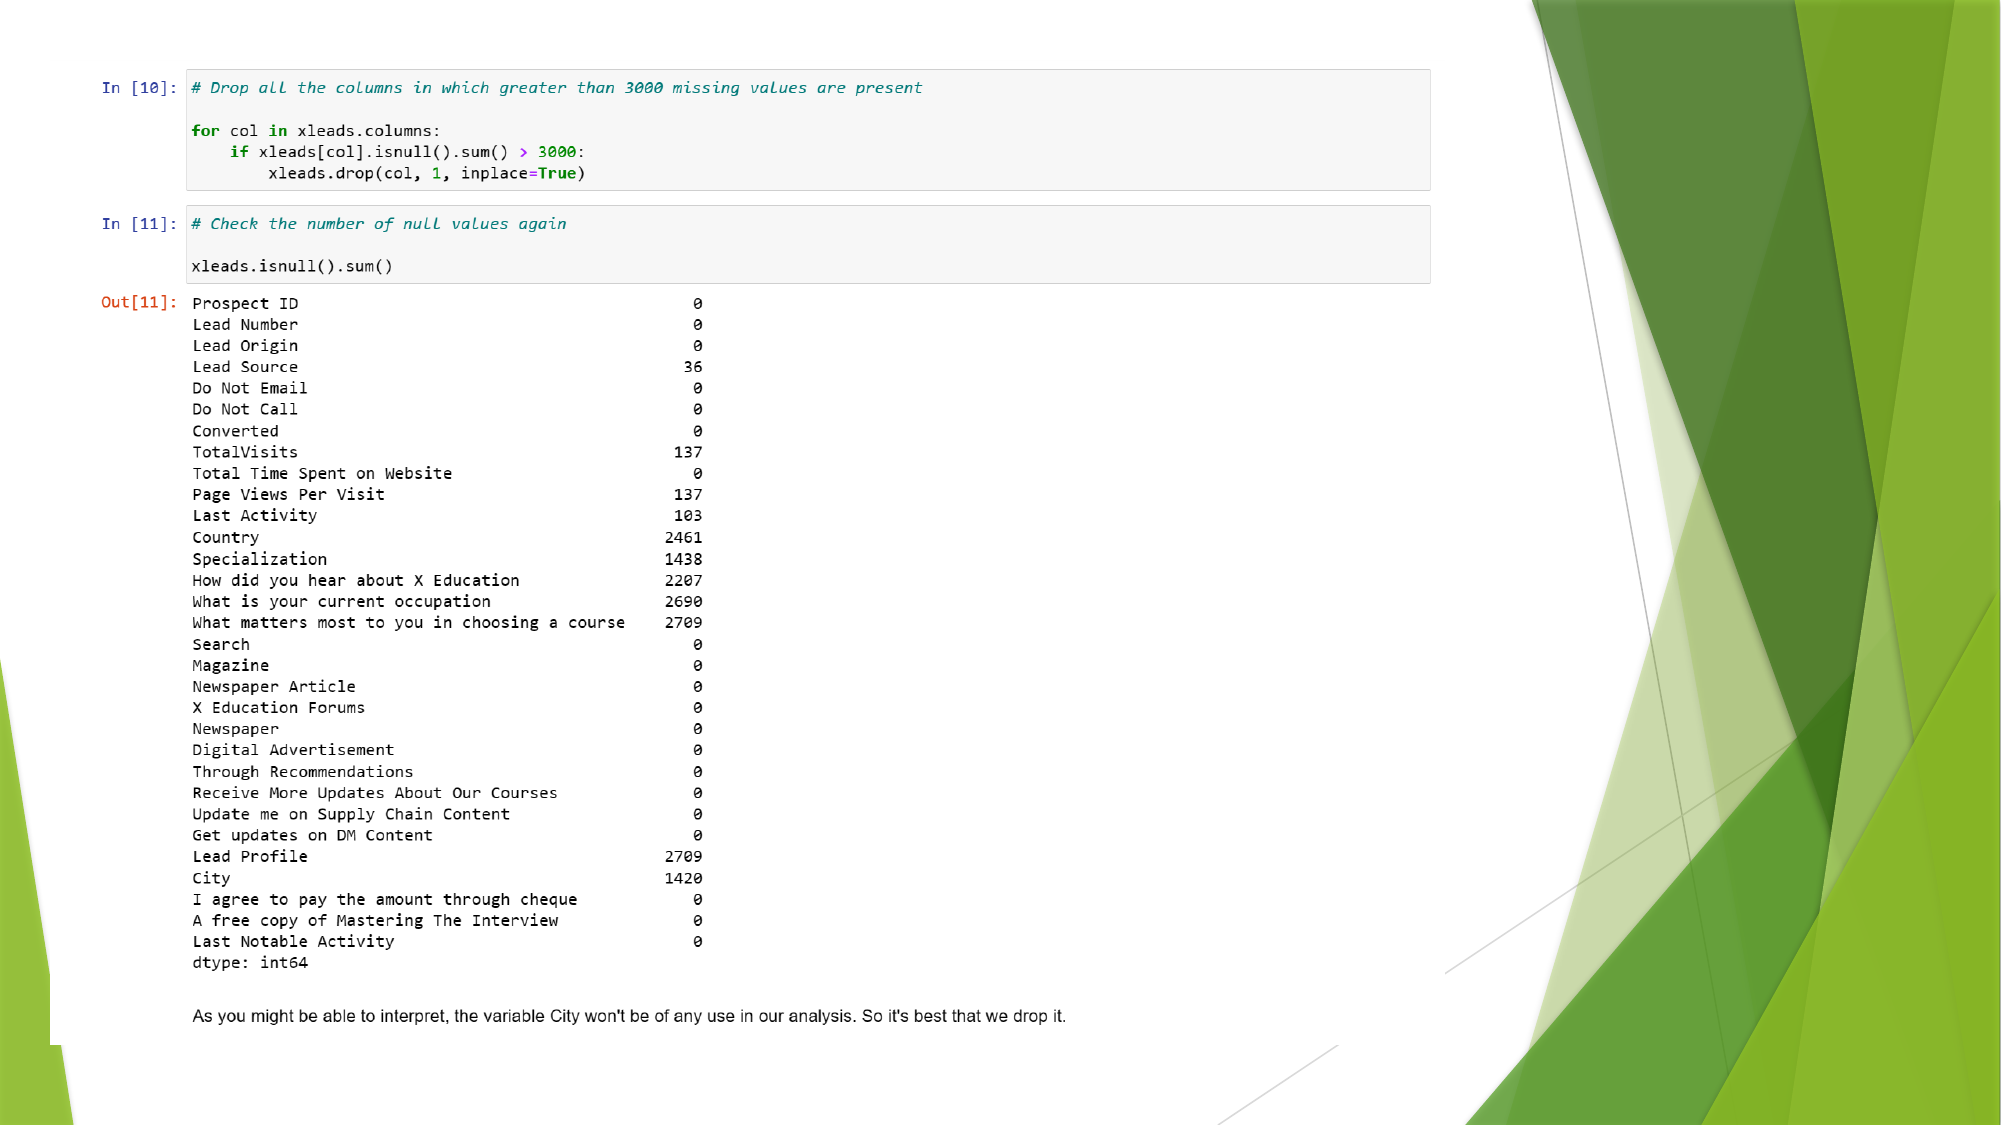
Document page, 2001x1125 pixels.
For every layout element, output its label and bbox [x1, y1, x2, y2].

picture [49, 59, 1445, 1046]
